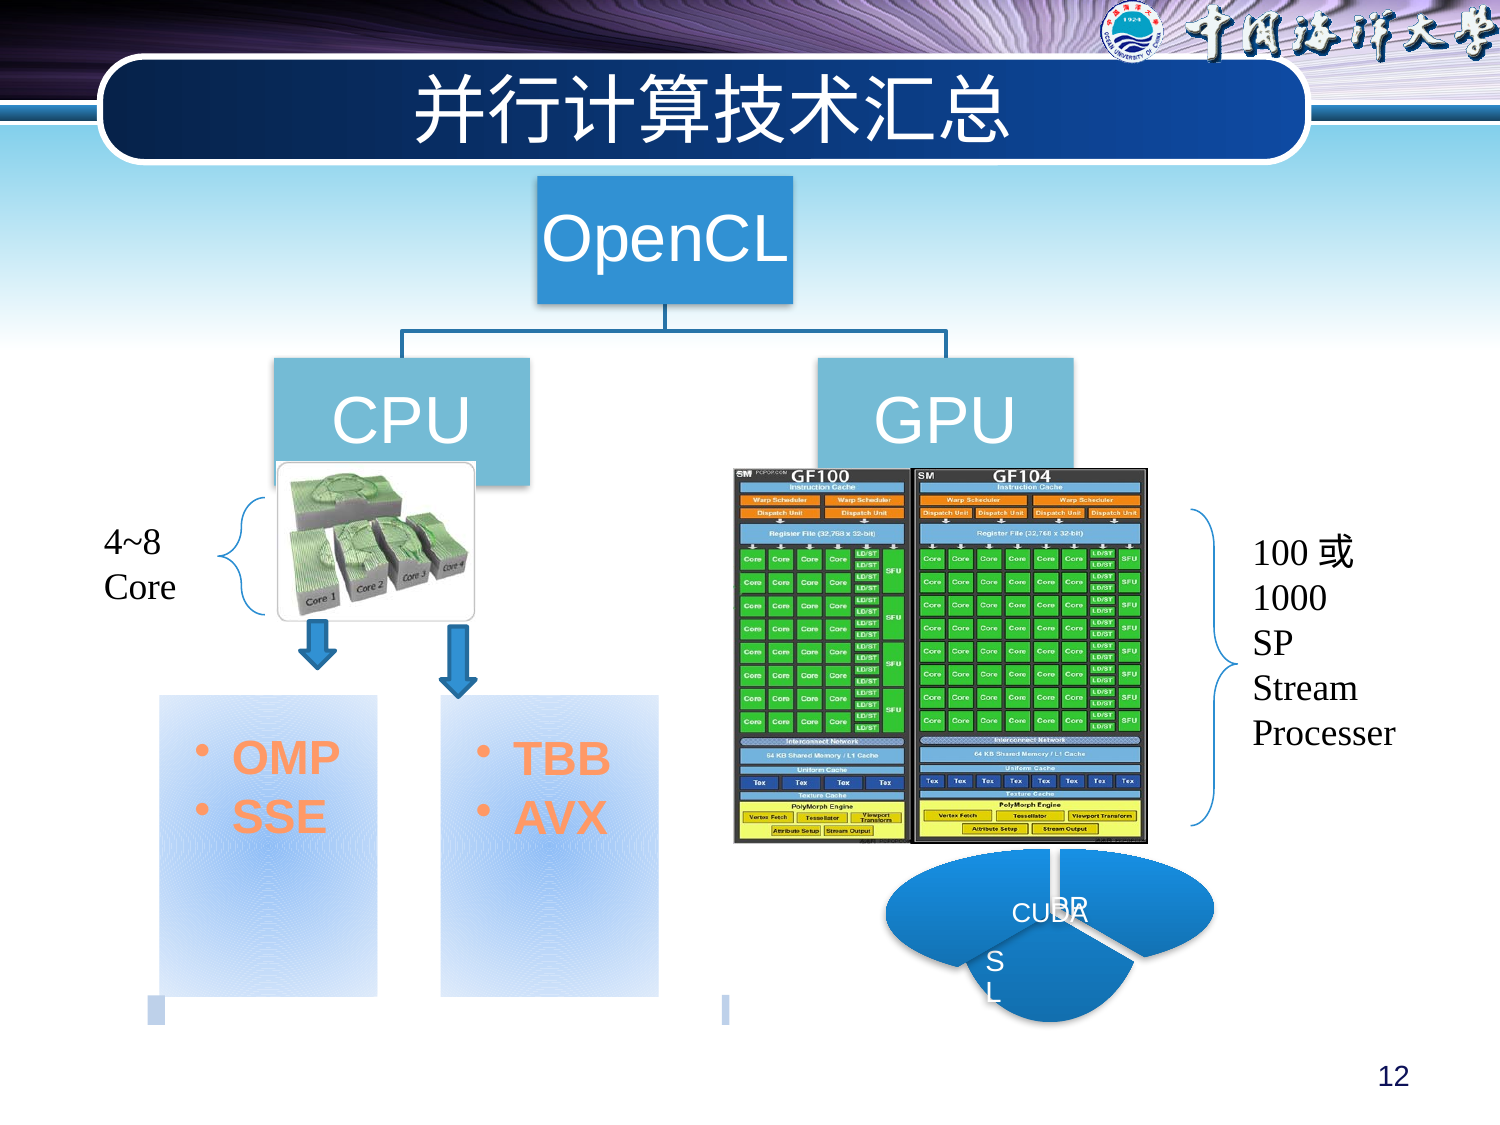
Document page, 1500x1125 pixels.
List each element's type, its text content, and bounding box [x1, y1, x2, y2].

title 并行计算技术汇总 [137, 61, 1288, 155]
picture [0, 0, 1500, 100]
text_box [88, 175, 1426, 1026]
slide_number 12 [1074, 1050, 1425, 1103]
